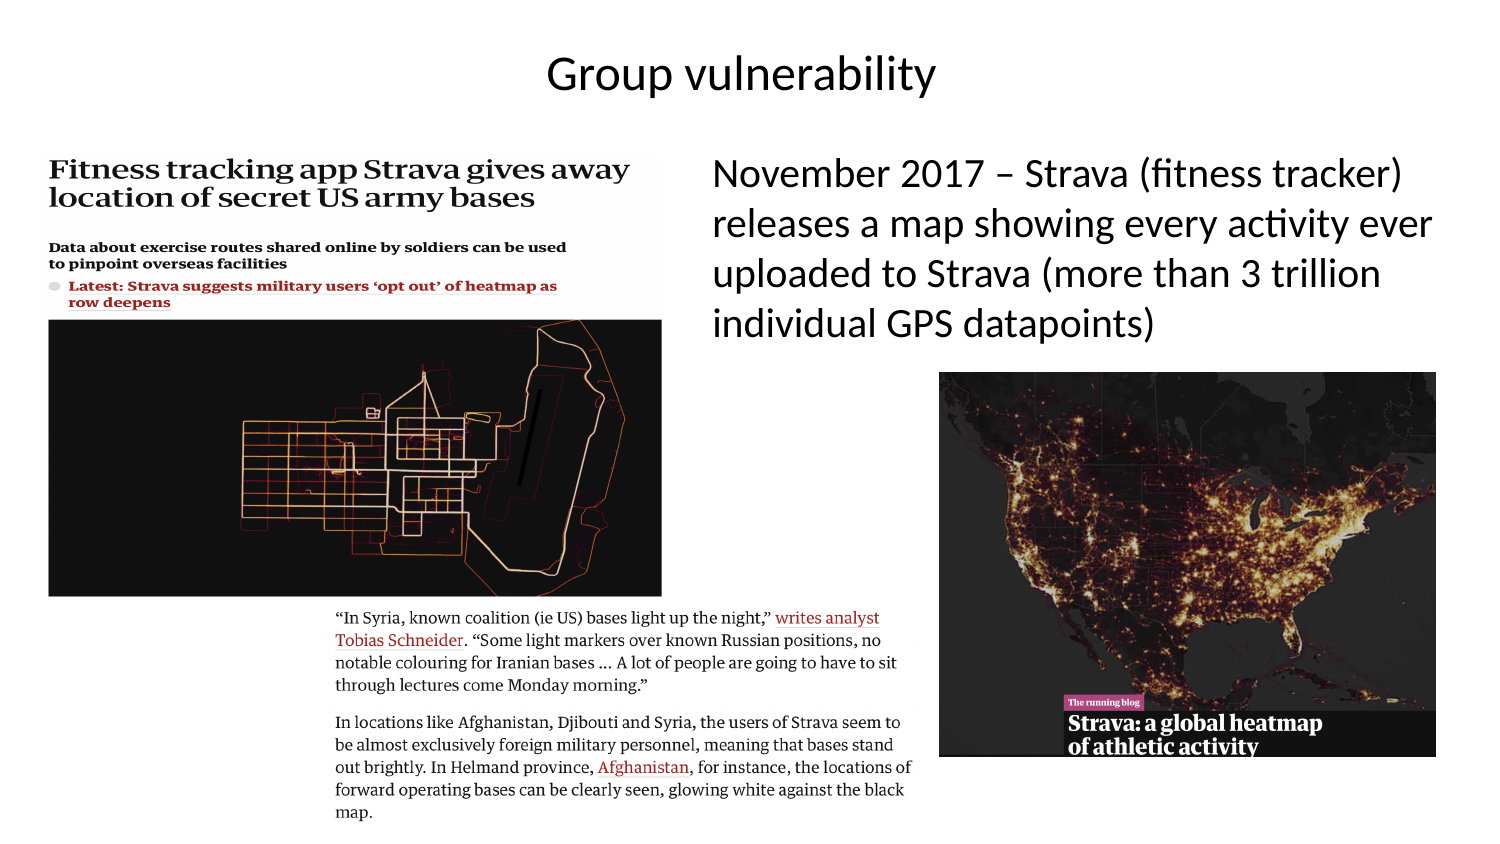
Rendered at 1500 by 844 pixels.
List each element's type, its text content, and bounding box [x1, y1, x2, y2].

text_box Group vulnerability [32, 32, 1451, 190]
text_box November 2017 – Strava (fitness tracker) releases a map showing every activity ever uploaded to Strava (more than 3 trillion individual GPS datapoints) [697, 137, 1500, 316]
picture [938, 371, 1436, 757]
picture [40, 153, 926, 825]
